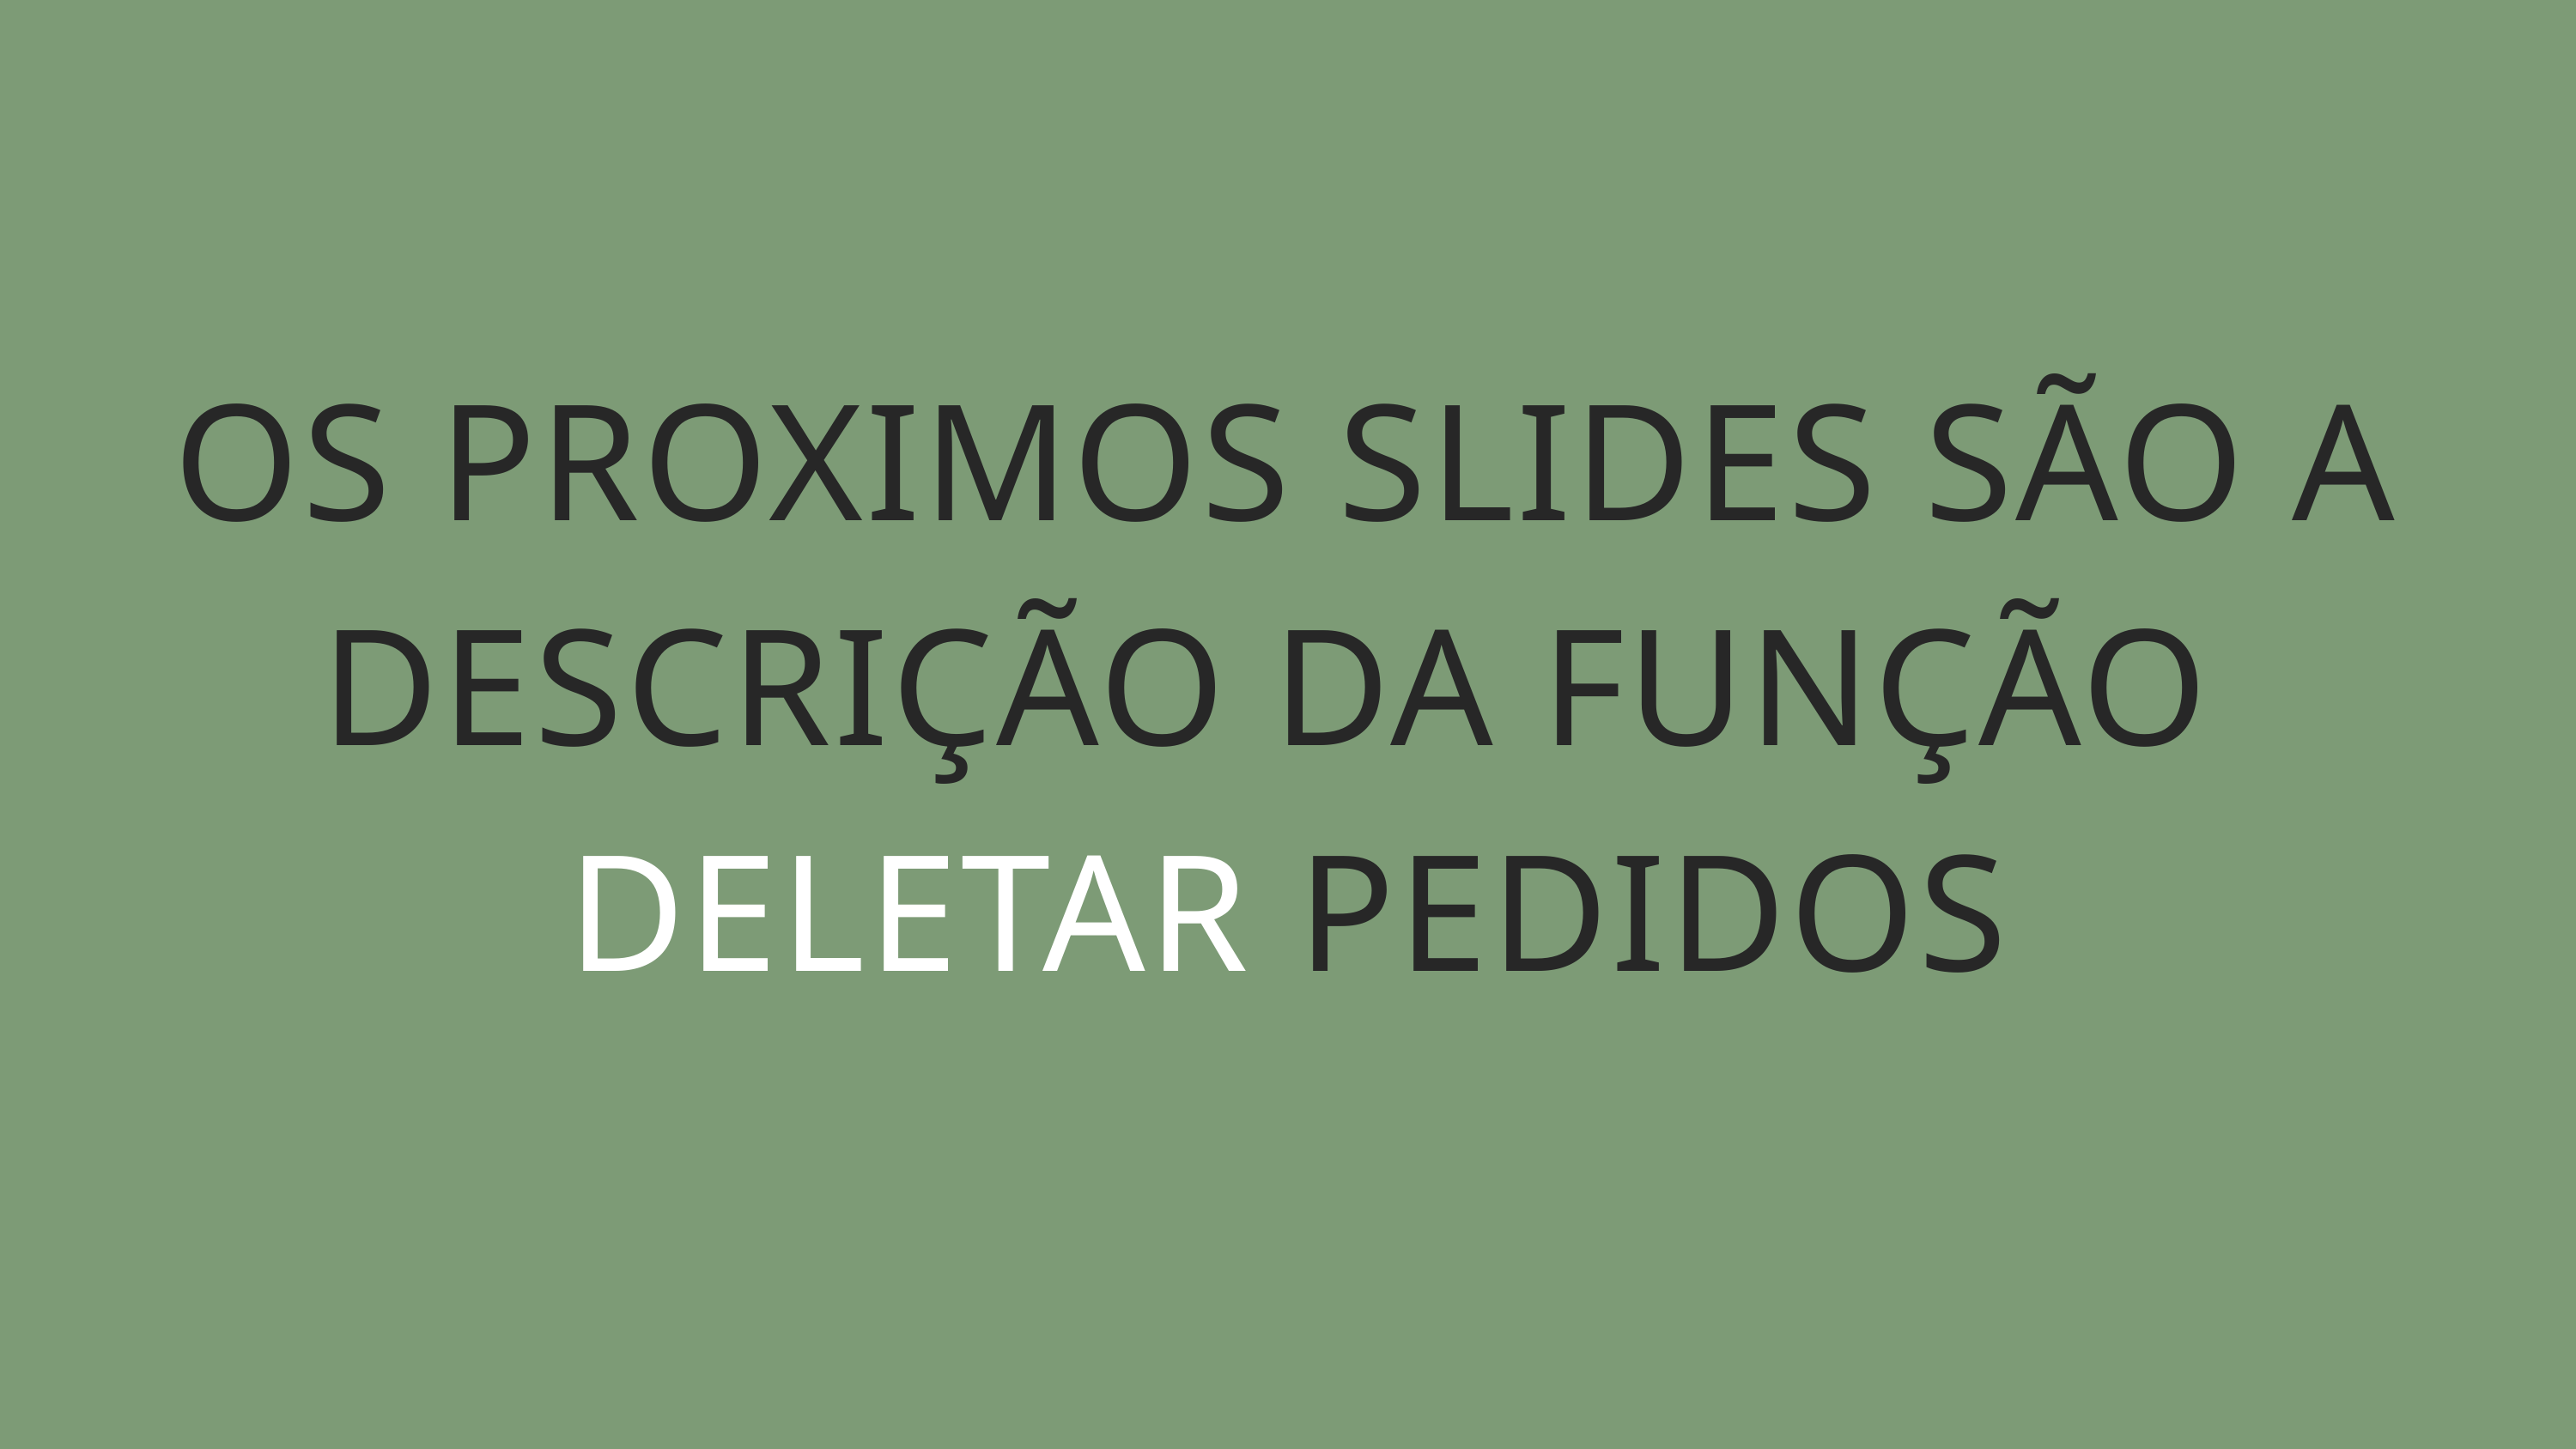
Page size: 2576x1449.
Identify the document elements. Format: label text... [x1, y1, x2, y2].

text_box OS PROXIMOS SLIDES SÃO A DESCRIÇÃO DA FUNÇÃO DELETAR PEDIDOS [0, 327, 2576, 1003]
